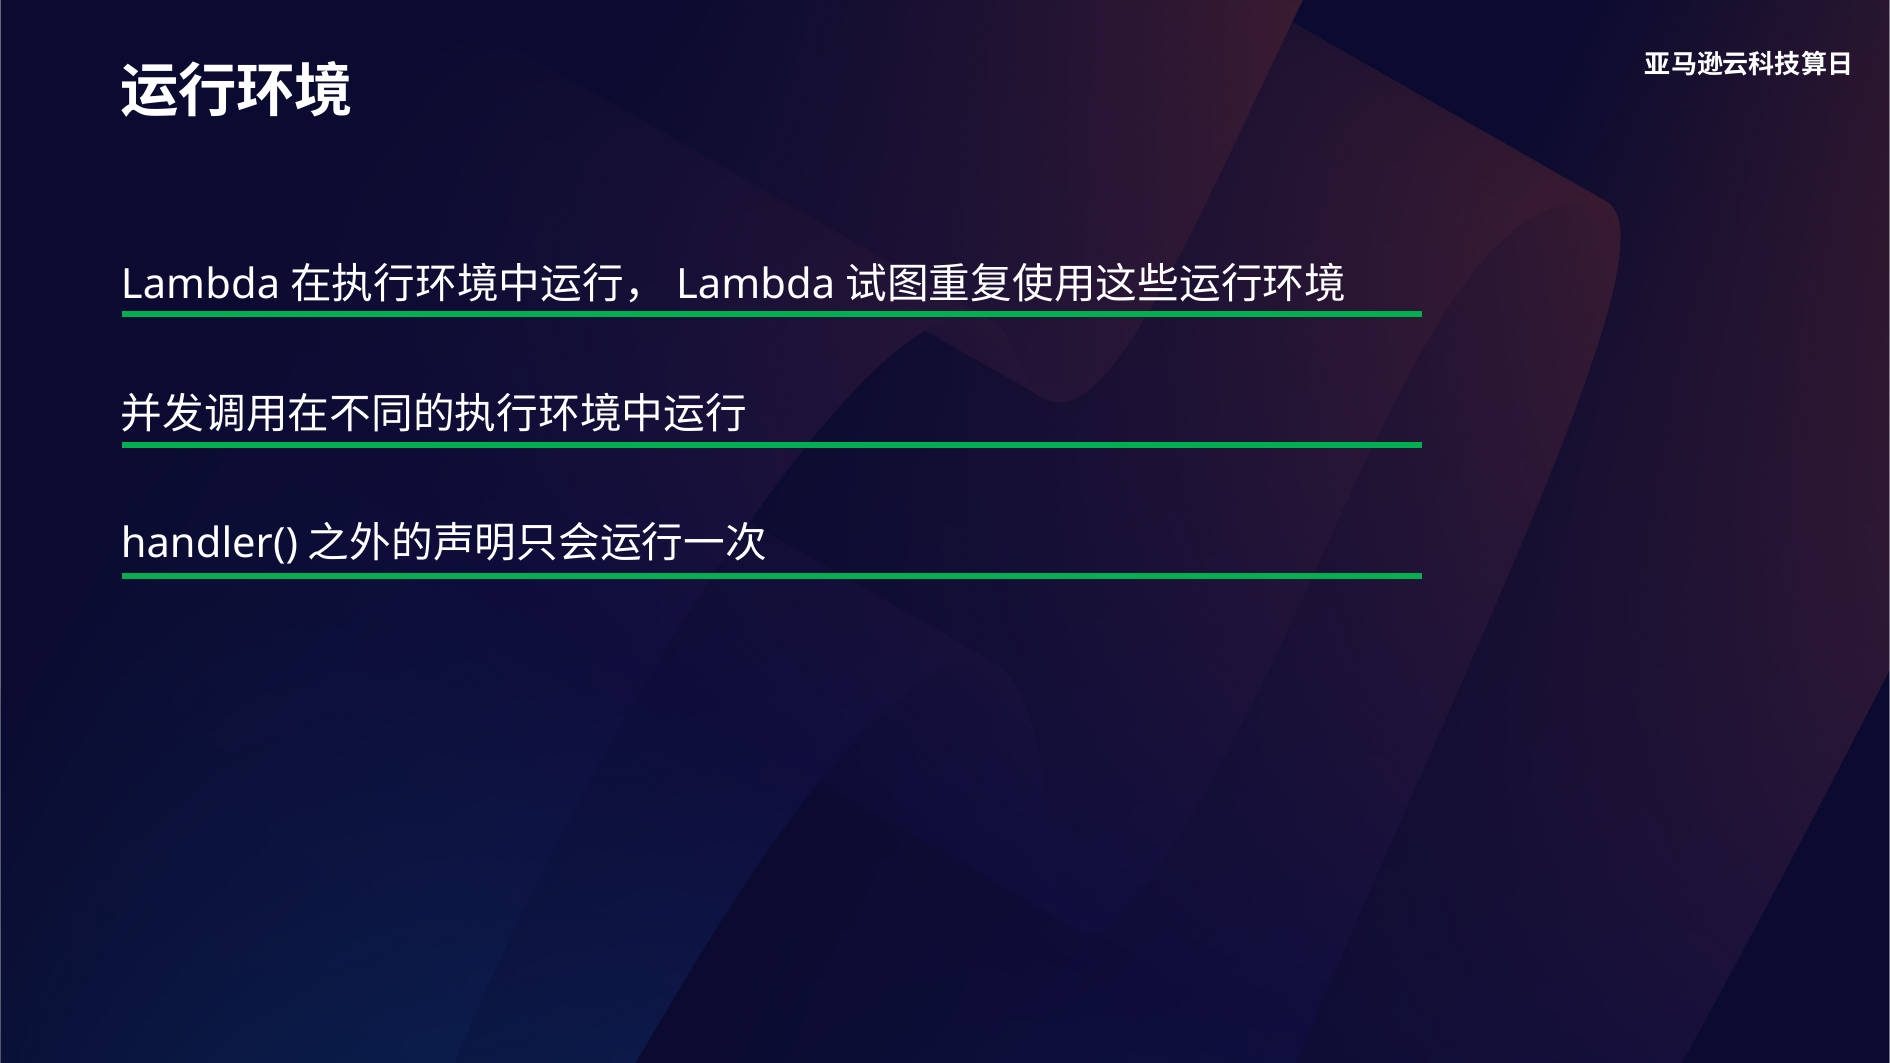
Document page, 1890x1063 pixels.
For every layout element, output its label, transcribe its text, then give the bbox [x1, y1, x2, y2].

list Lambda在执行环境中运行，Lambda试图重复使用这些运行环境 并发调用在不同的执行环境中运行 handler()之外的声明只会运行一次 [105, 255, 1823, 1009]
picture [0, 0, 1890, 1063]
text_box 运行环境 [105, 53, 1823, 147]
